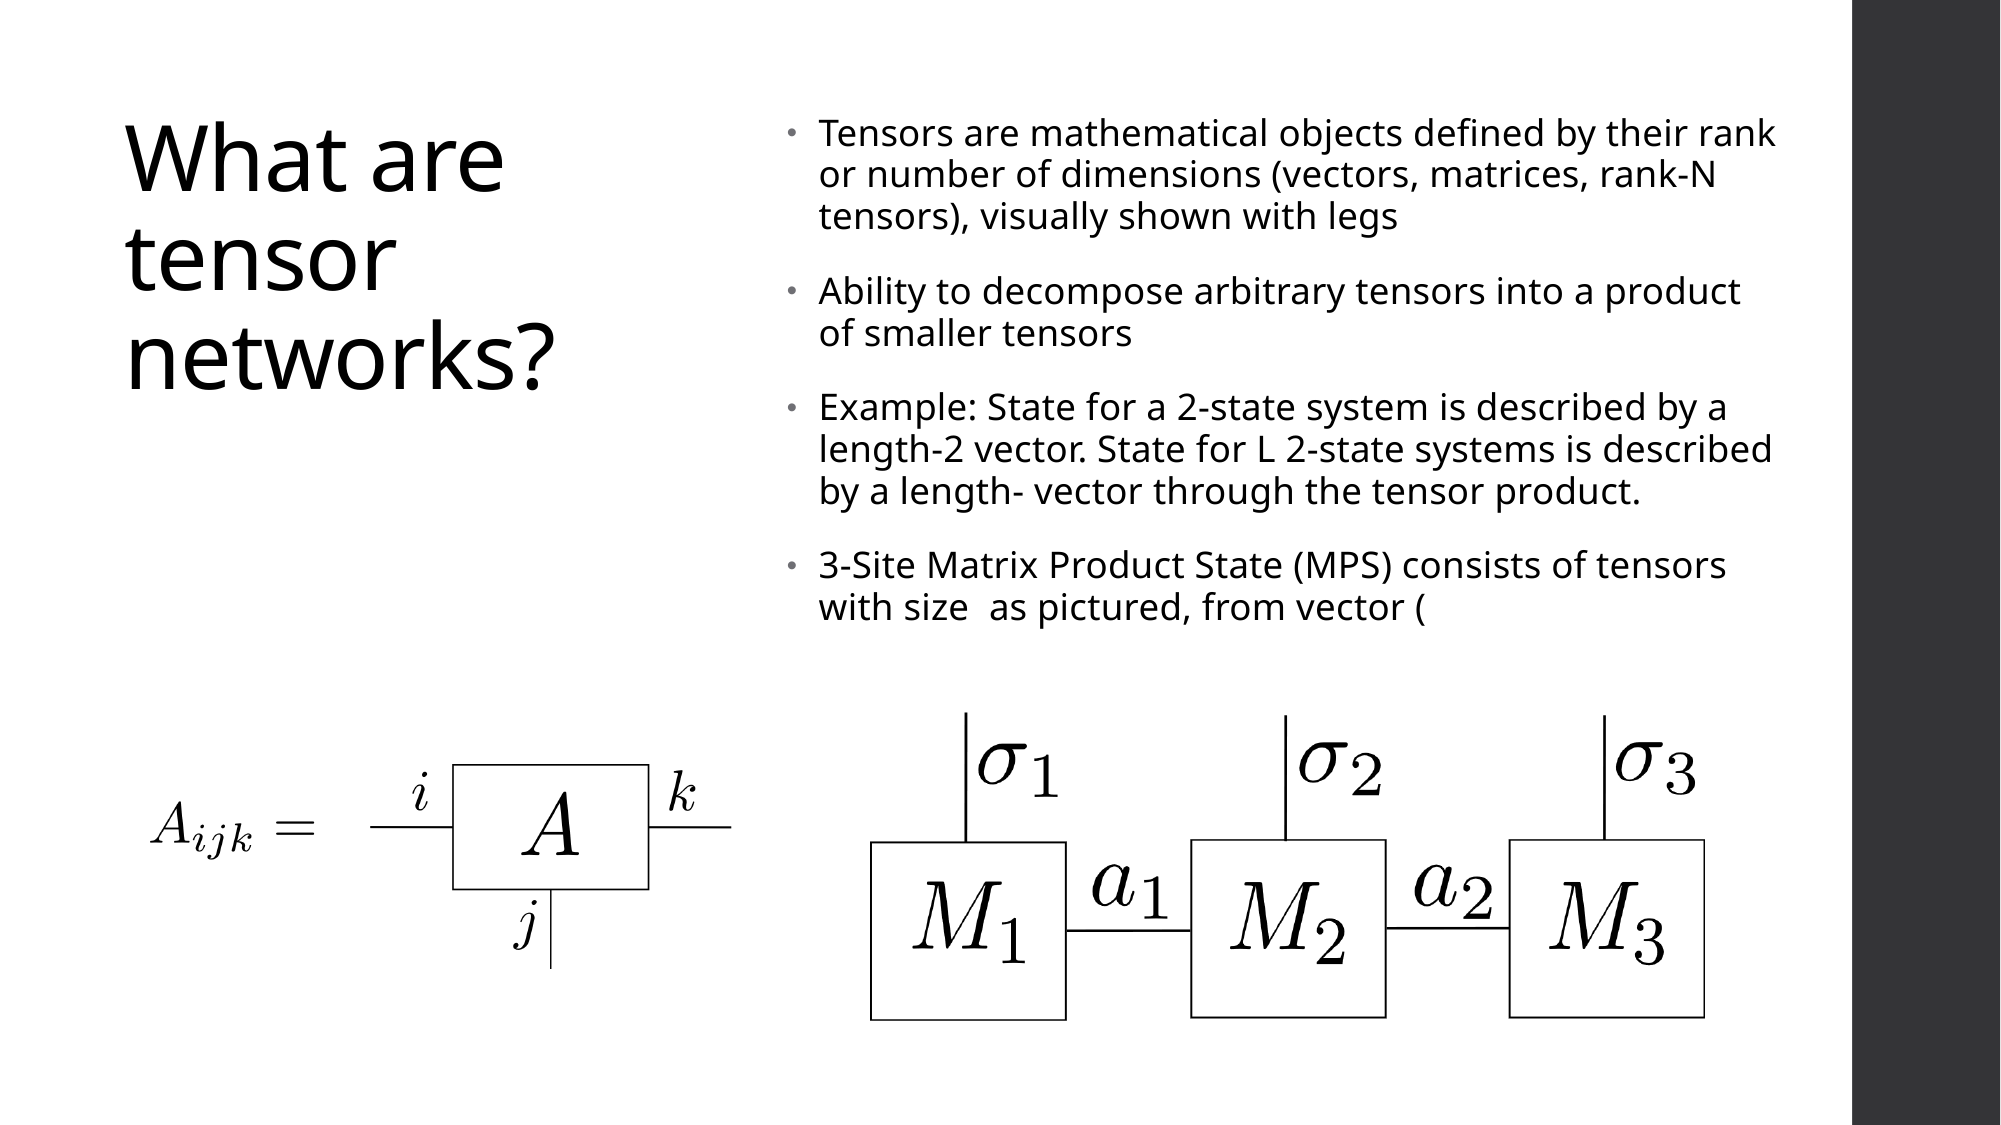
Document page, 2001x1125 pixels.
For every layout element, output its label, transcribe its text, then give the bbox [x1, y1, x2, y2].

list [870, 712, 1705, 1021]
title What are tensor networks? [109, 105, 689, 1020]
text_box [1851, 0, 2000, 1125]
picture [148, 763, 733, 969]
